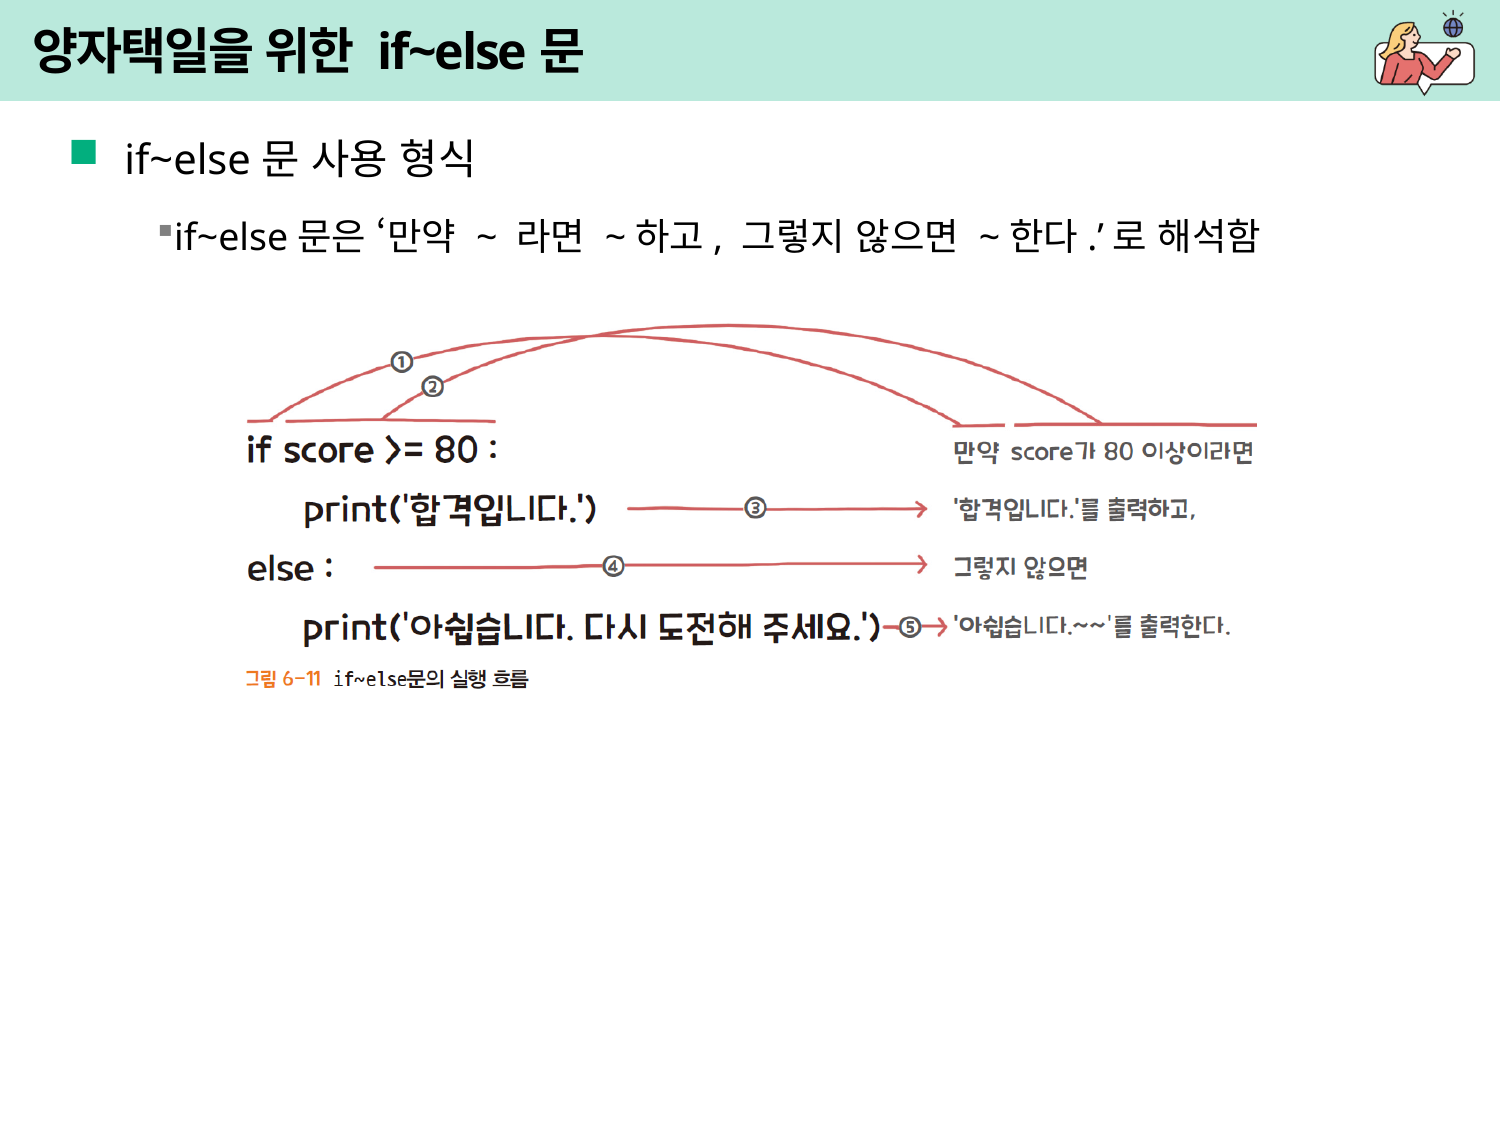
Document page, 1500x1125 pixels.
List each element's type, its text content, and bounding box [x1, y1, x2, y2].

picture [240, 320, 1260, 693]
list if~else문 사용 형식 if~else문은 ‘만약 ~ 라면 ~하고, 그렇지 않으면 ~한다.’로 해석함 [53, 125, 1425, 1005]
picture [1359, 0, 1500, 97]
title 양자택일을 위한 if~else문 [17, 10, 1295, 89]
